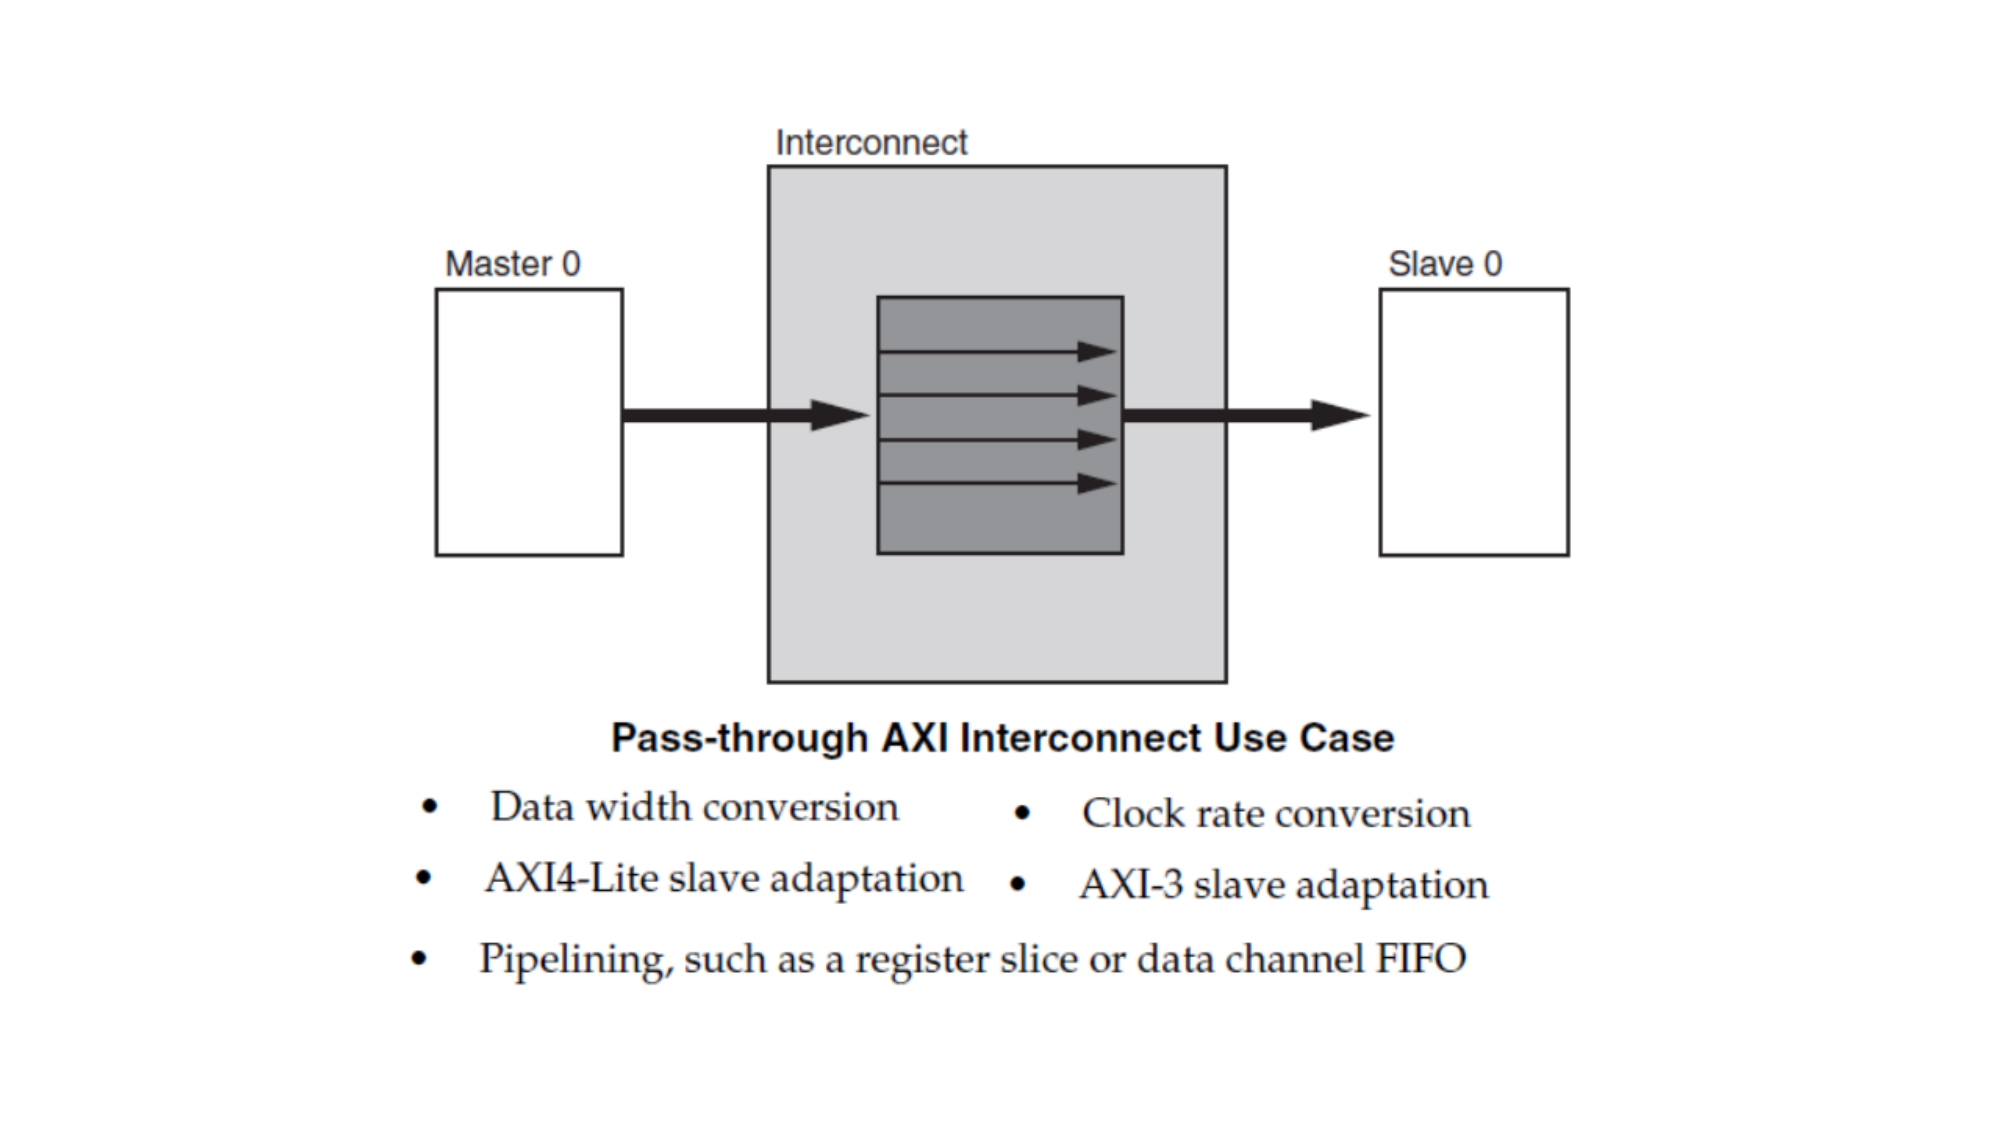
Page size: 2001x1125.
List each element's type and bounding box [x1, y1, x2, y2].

list [394, 124, 1624, 1019]
